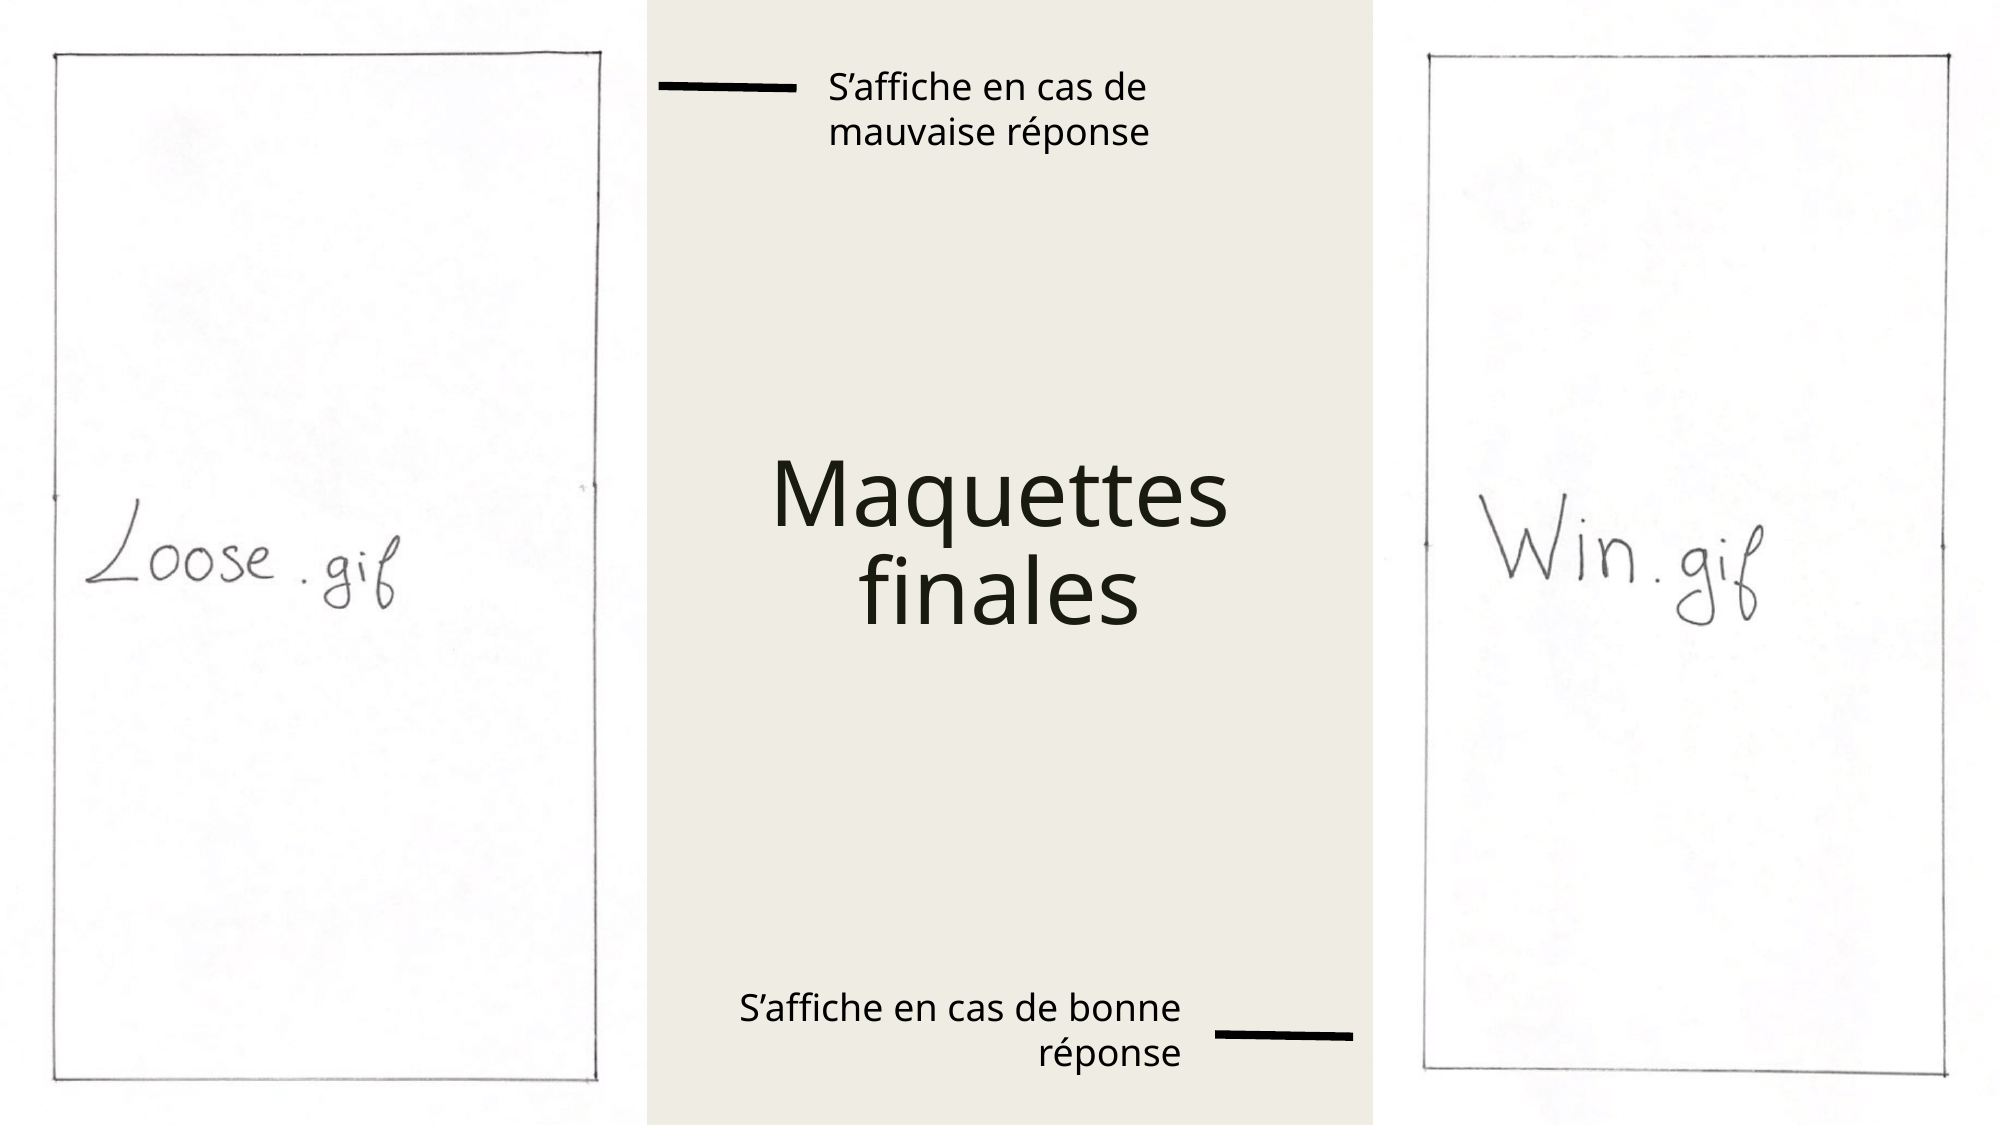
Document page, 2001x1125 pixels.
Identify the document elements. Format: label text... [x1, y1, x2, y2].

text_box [658, 85, 797, 89]
text_box S’affiche en cas de bonne réponse [647, 976, 1198, 1082]
picture [1373, 0, 2000, 1125]
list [0, 0, 647, 1125]
text_box S’affiche en cas de mauvaise réponse [813, 55, 1338, 161]
title Maquettes finales [658, 440, 1342, 685]
